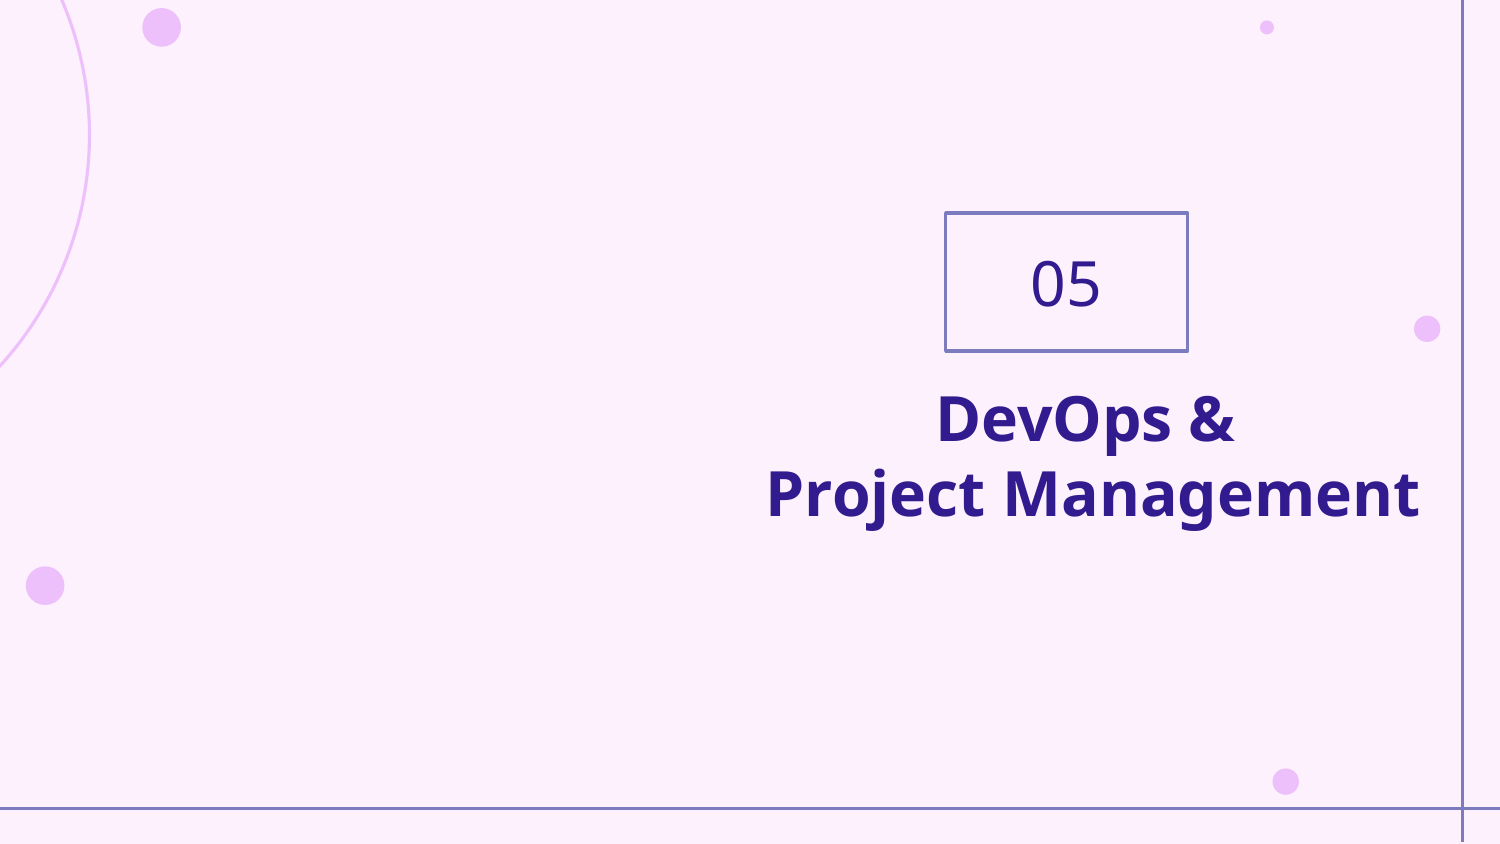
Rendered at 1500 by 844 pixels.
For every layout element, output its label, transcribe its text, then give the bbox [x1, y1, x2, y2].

title DevOps & Project Management [750, 364, 1437, 580]
title 05 [944, 211, 1189, 353]
